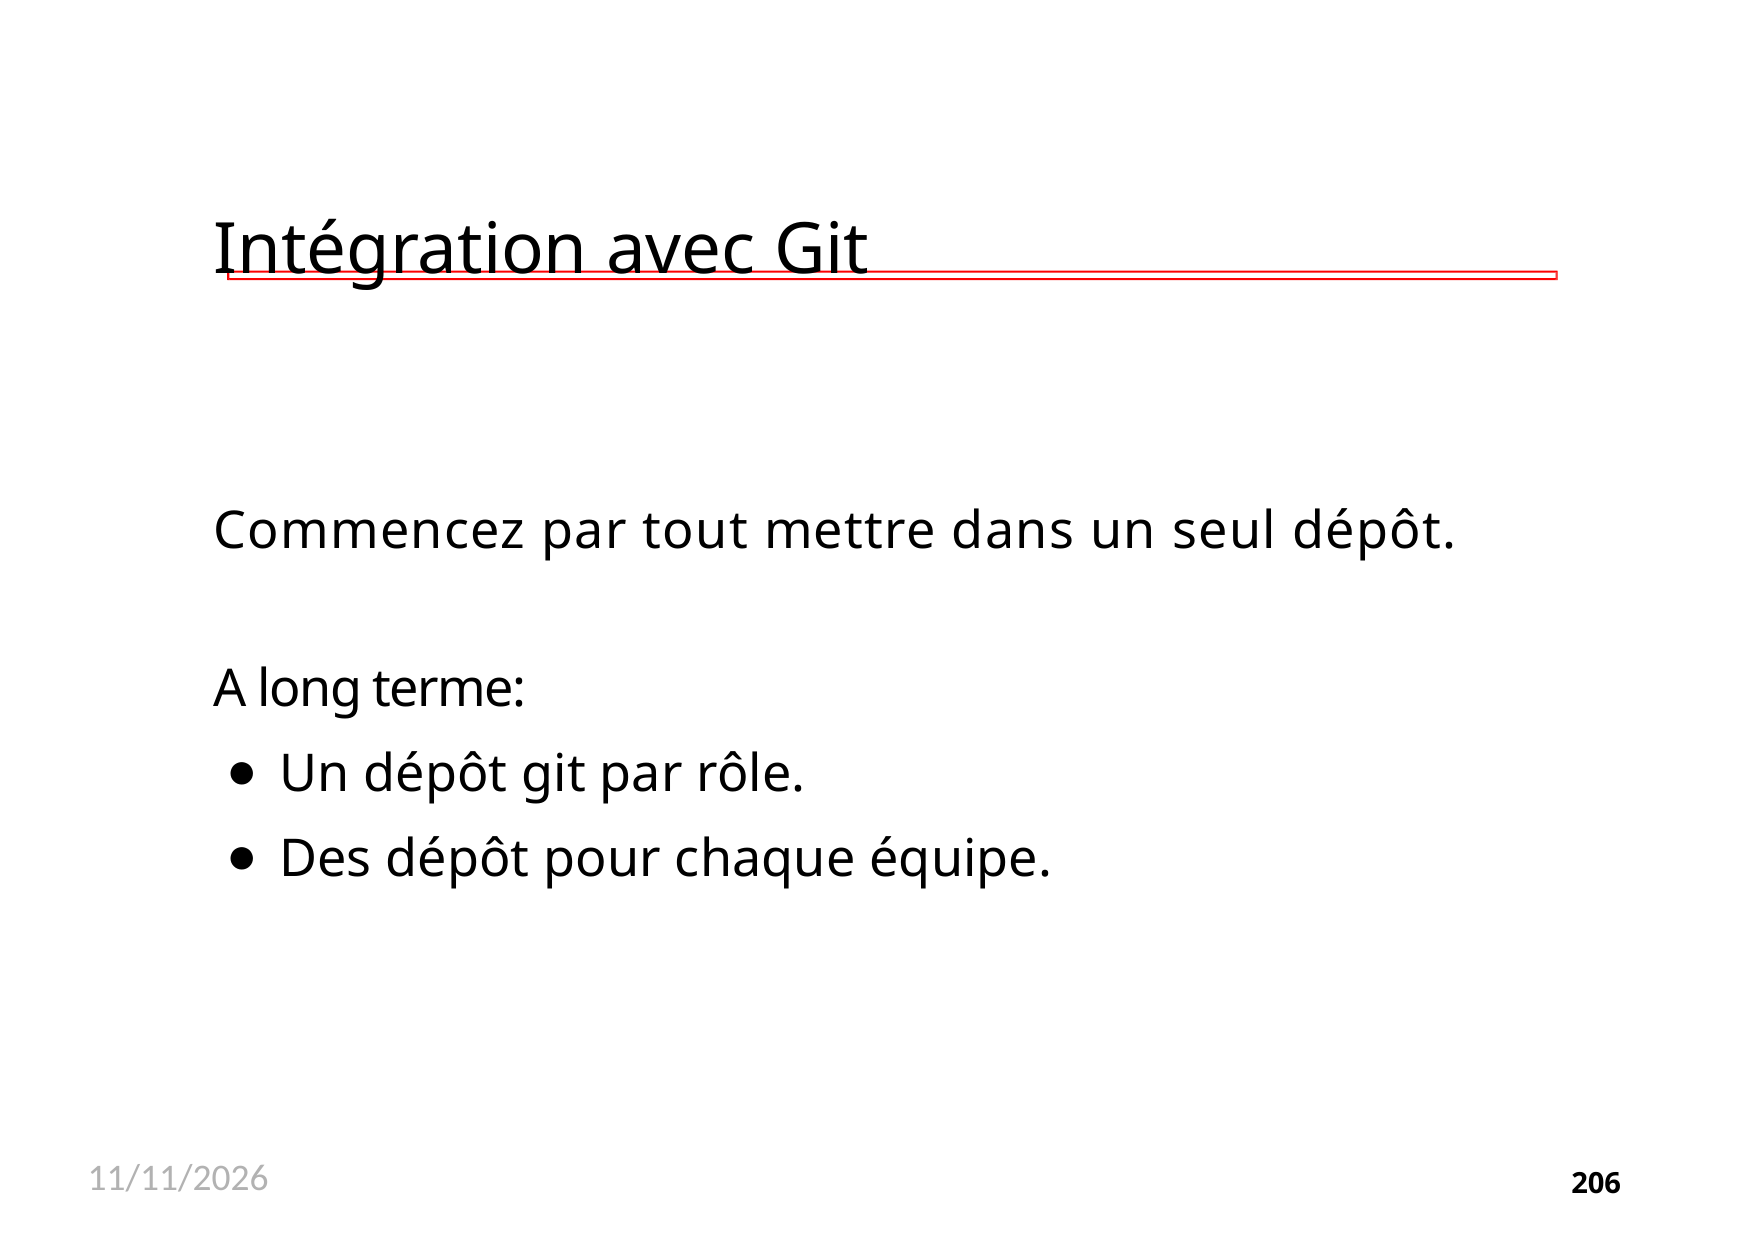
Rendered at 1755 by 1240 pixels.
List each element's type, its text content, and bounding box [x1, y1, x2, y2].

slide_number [87, 1152, 492, 1215]
slide_number 206 [1567, 1164, 1715, 1215]
title Intégration avec Git [211, 176, 1391, 385]
text_box Commencez par tout mettre dans un seul dépôt. A long terme: Un dépôt git par rôle. Des dépôt pour chaque équipe. [211, 494, 1634, 887]
